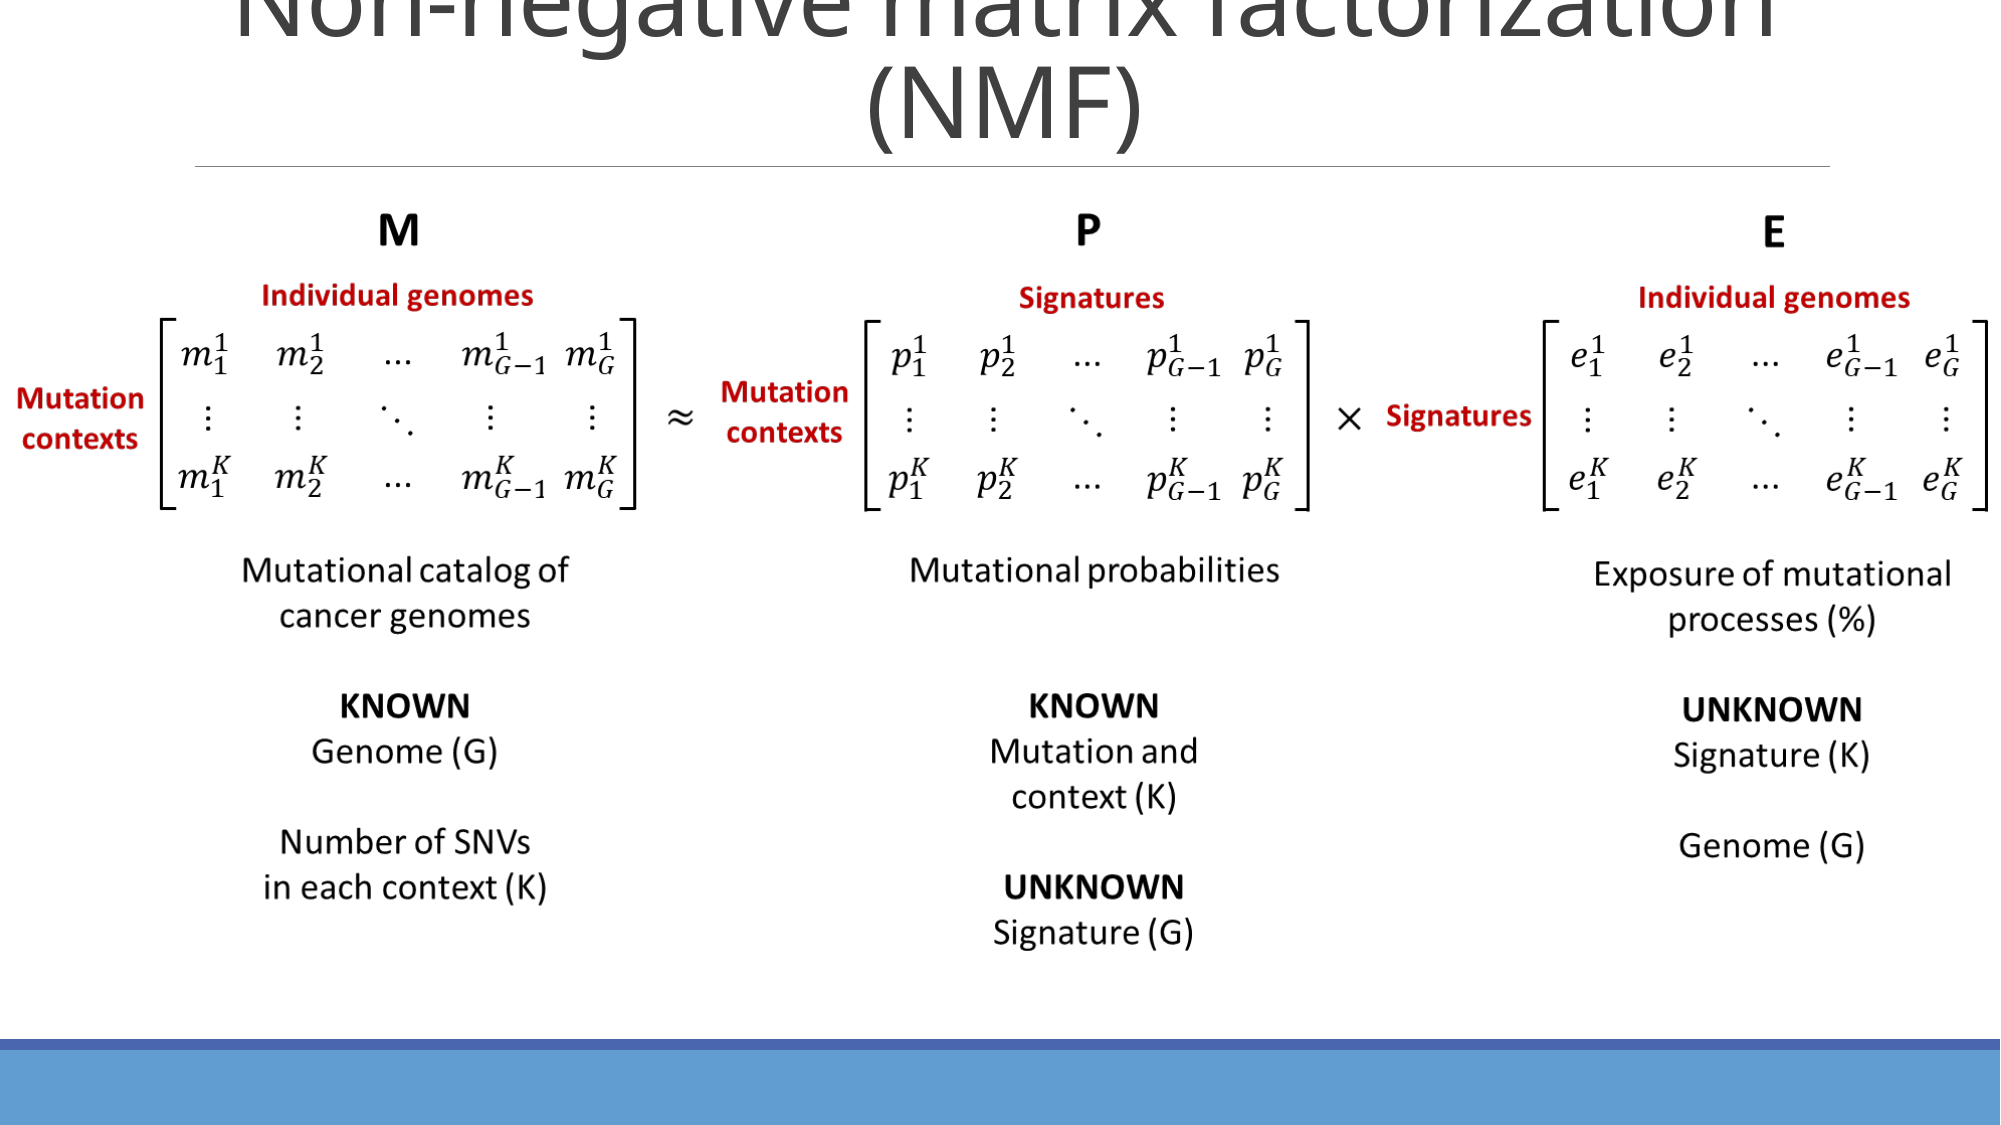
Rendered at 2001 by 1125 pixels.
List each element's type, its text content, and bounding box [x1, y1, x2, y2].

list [0, 182, 1993, 978]
title Non-negative matrix factorization (NMF) [180, 47, 1830, 167]
